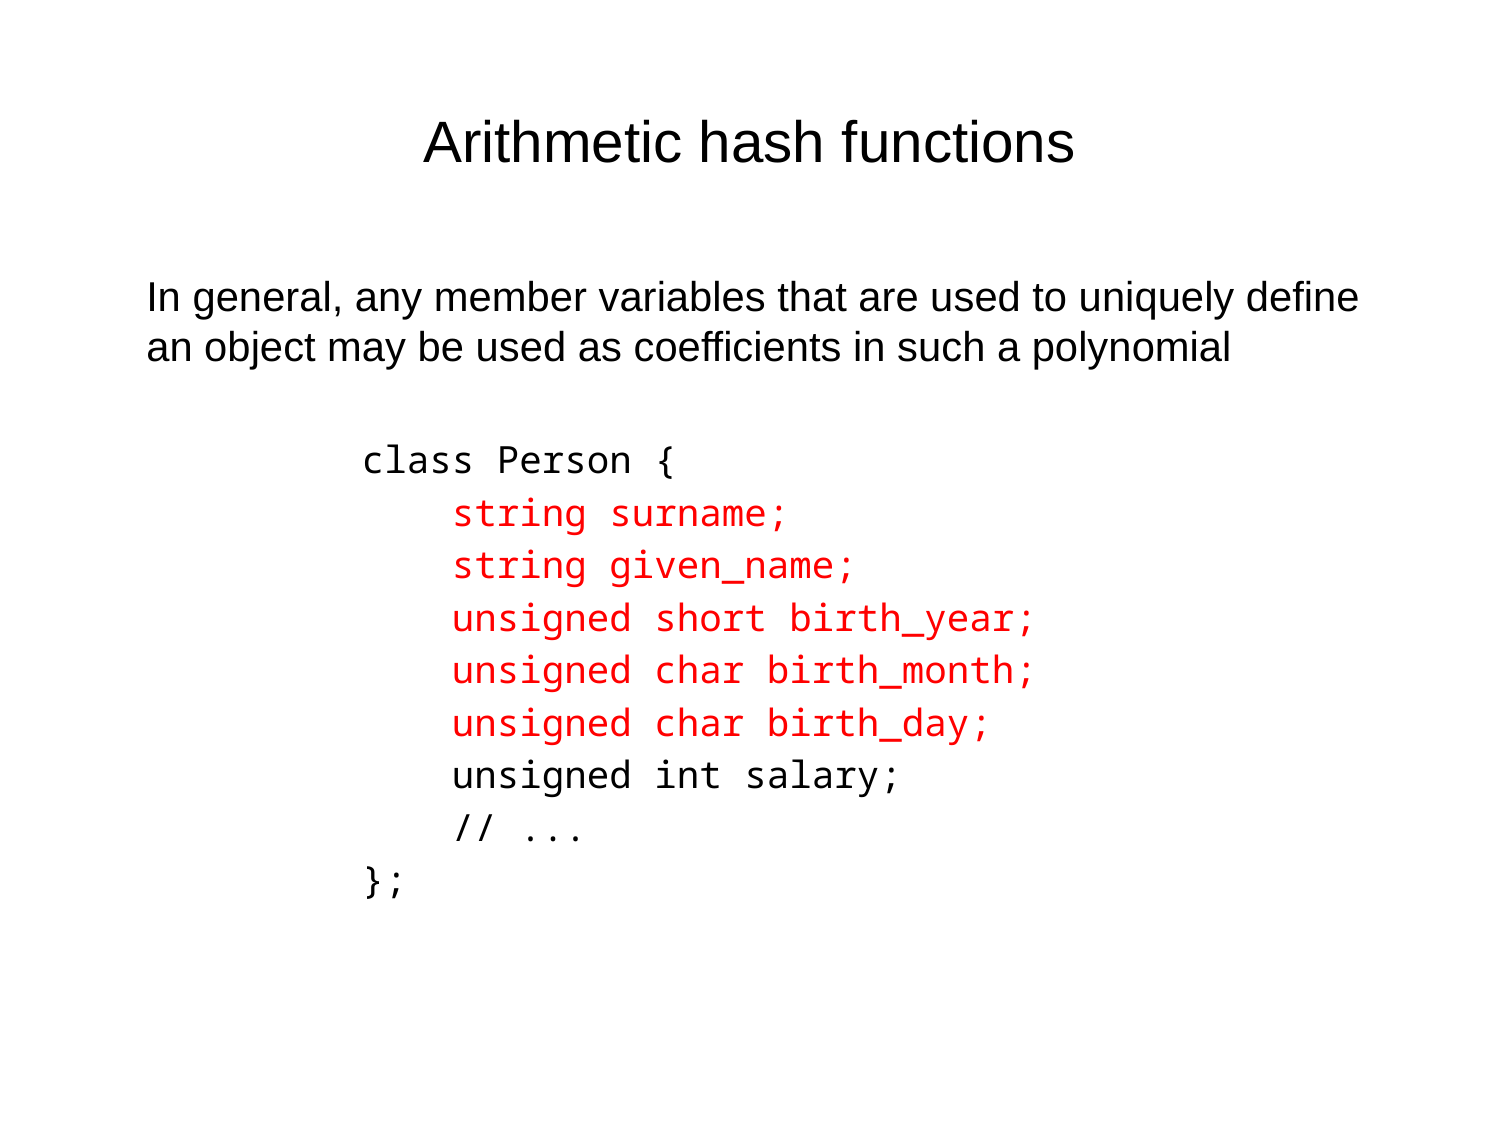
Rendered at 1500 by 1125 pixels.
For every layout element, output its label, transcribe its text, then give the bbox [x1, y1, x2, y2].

title Arithmetic hash functions [74, 44, 1426, 233]
list In general, any member variables that are used to uniquely define an object may be used as coefficients in such a polynomial class Person { string surname; string given_name; unsigned short birth_year; unsigned char birth_month; unsigned char birth_day; unsigned int salary; // ... }; [74, 262, 1426, 1006]
